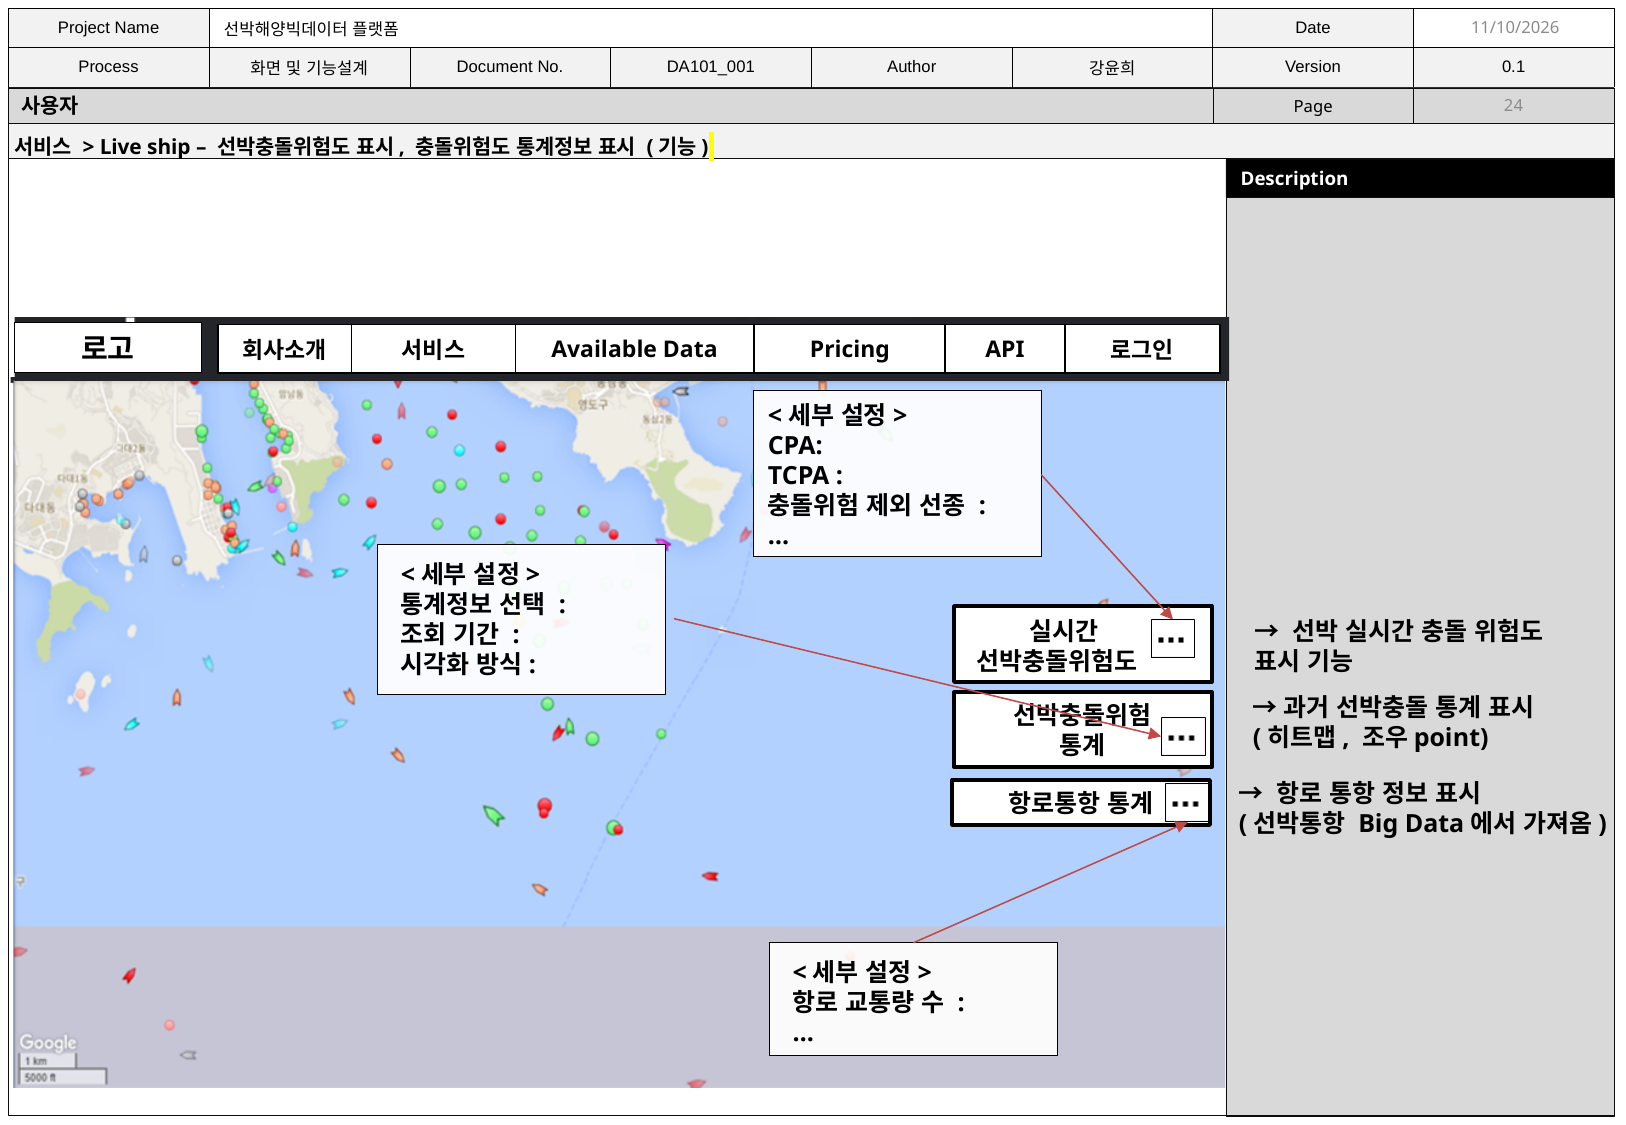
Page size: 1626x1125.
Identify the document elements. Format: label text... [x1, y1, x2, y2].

picture [10, 316, 1230, 1089]
text_box 서비스 > Live ship – 선박충돌위험도 표시, 충돌위험도 통계정보 표시 (기능) [0, 126, 1333, 167]
text_box →과거 선박충돌 통계 표시 (히트맵, 조우point) [1238, 684, 1550, 759]
slide_number 24 [1413, 88, 1614, 124]
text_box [1040, 475, 1174, 617]
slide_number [1414, 10, 1616, 46]
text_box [769, 942, 1067, 1056]
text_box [752, 389, 1042, 560]
text_box 사용자 [7, 85, 233, 126]
text_box → 선박 실시간 충돌 위험도 표시 기능 [1240, 608, 1566, 683]
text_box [913, 821, 1189, 943]
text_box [673, 619, 1162, 737]
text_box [377, 544, 675, 695]
text_box → 항로 통항 정보 표시 (선박통항 Big Data에서 가져옴) [1230, 769, 1622, 845]
